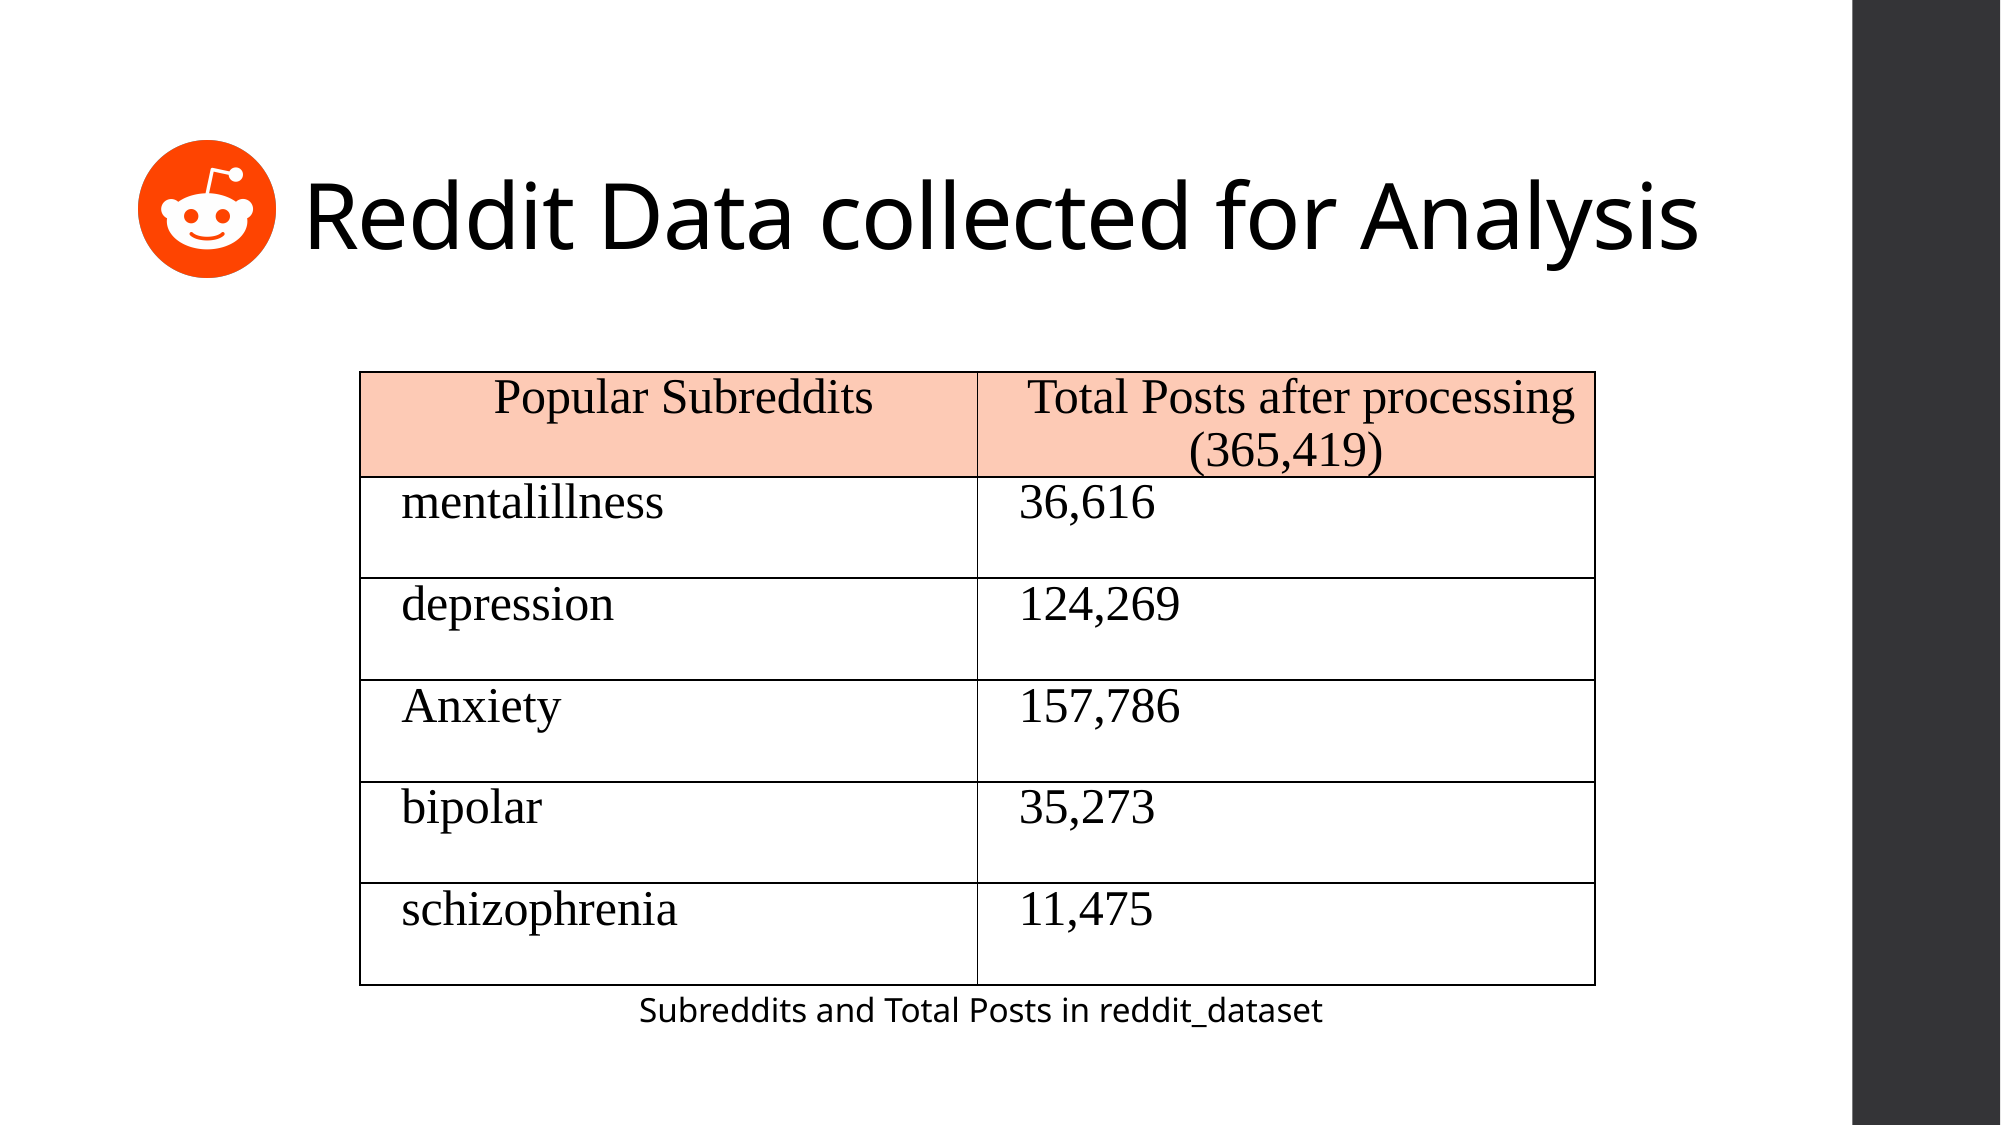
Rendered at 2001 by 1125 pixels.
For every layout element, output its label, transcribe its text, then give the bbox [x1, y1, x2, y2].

table_cell 11,475 [978, 884, 1594, 984]
table_cell 157,786 [978, 681, 1594, 781]
table_cell depression [361, 579, 977, 679]
table_cell mentalillness [361, 478, 977, 577]
table_cell 124,269 [978, 579, 1594, 679]
table_cell 35,273 [978, 783, 1594, 882]
table_cell schizophrenia [361, 884, 977, 984]
table_cell 36,616 [978, 478, 1594, 577]
text_box Subreddits and Total Posts in reddit_dataset [385, 981, 1570, 1037]
table_header Total Posts after processing (365,419) [978, 373, 1594, 476]
table_cell bipolar [361, 783, 977, 882]
picture [138, 140, 276, 278]
table_cell Anxiety [361, 681, 977, 781]
table_header Popular Subreddits [361, 373, 977, 476]
title Reddit Data collected for Analysis [206, 60, 1797, 278]
